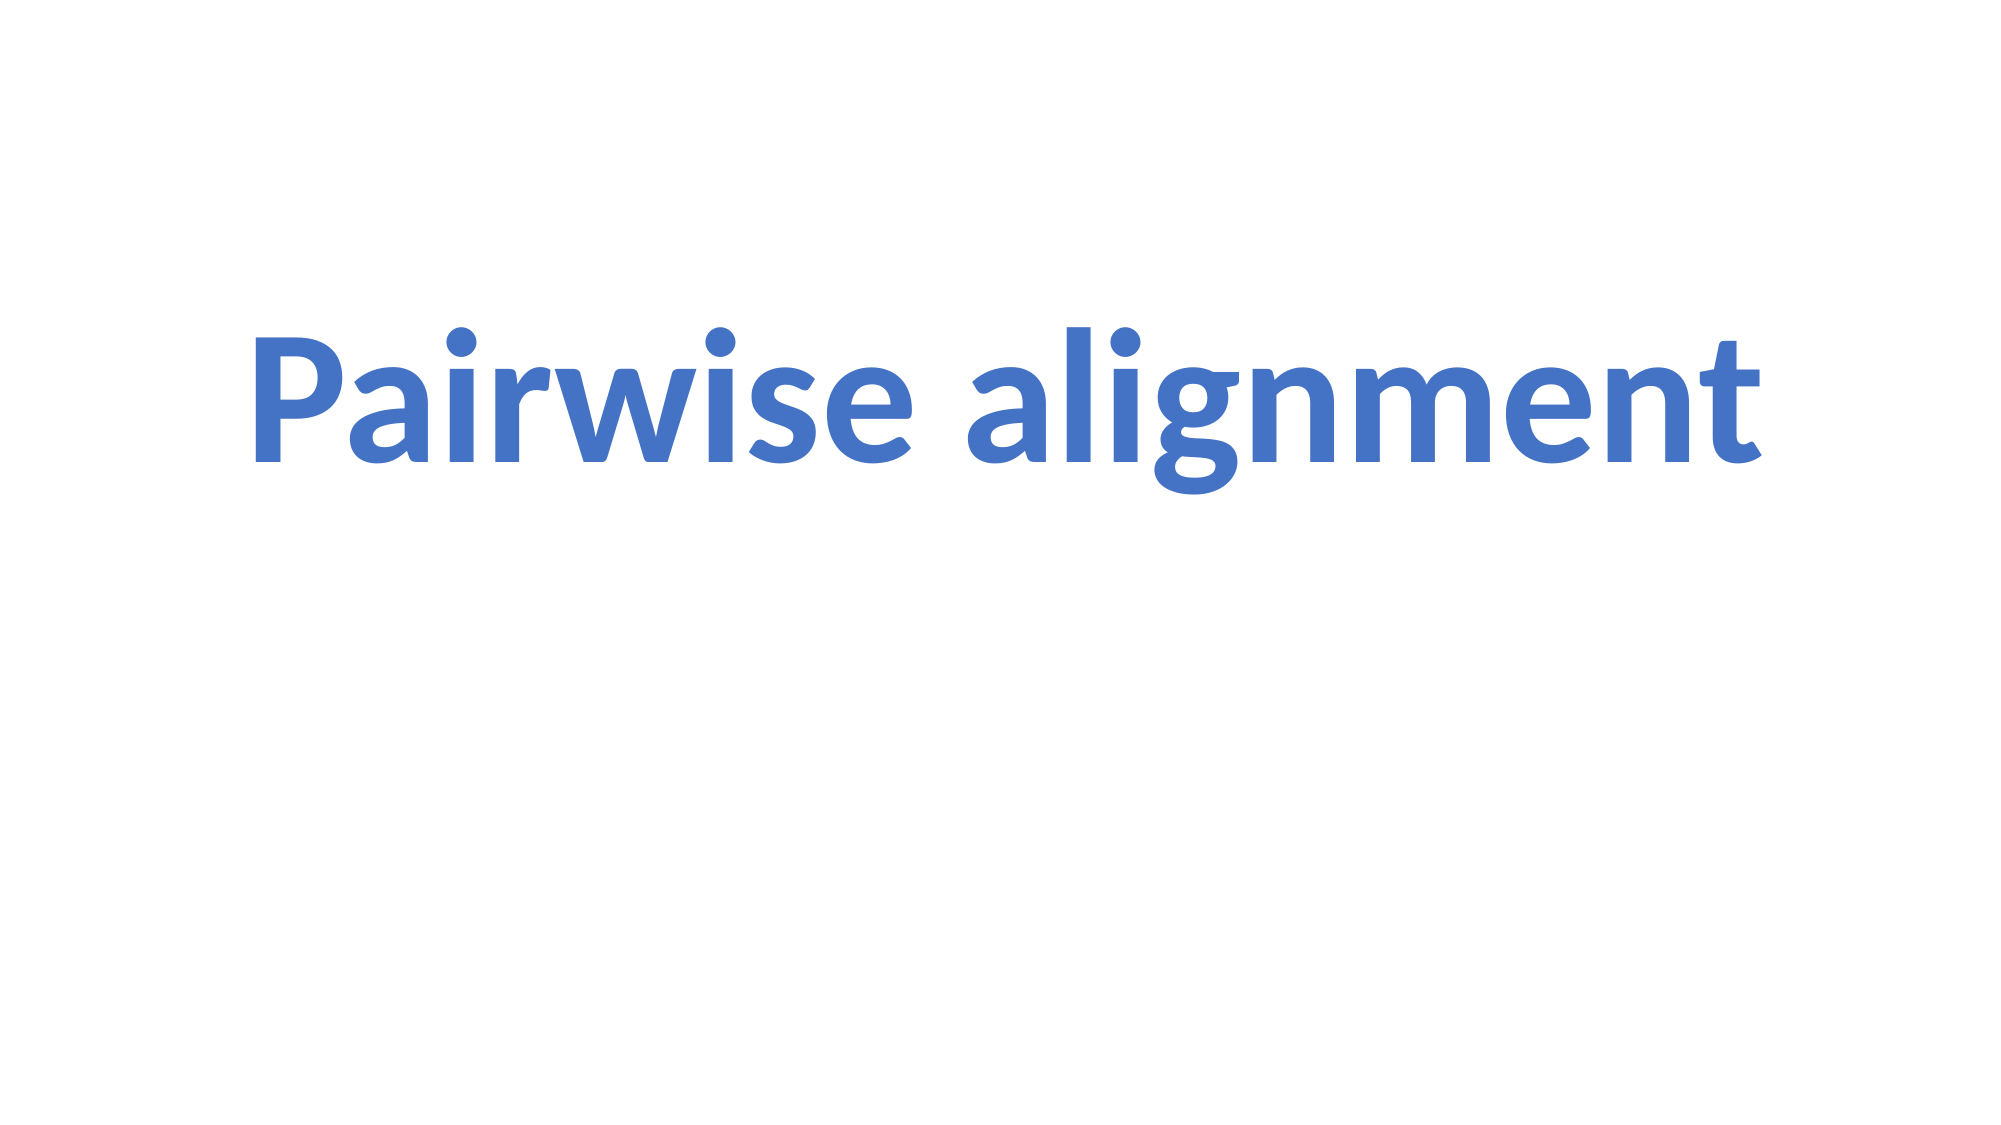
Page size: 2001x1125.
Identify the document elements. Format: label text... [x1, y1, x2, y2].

subtitle Pairwise alignment [211, 288, 1800, 708]
